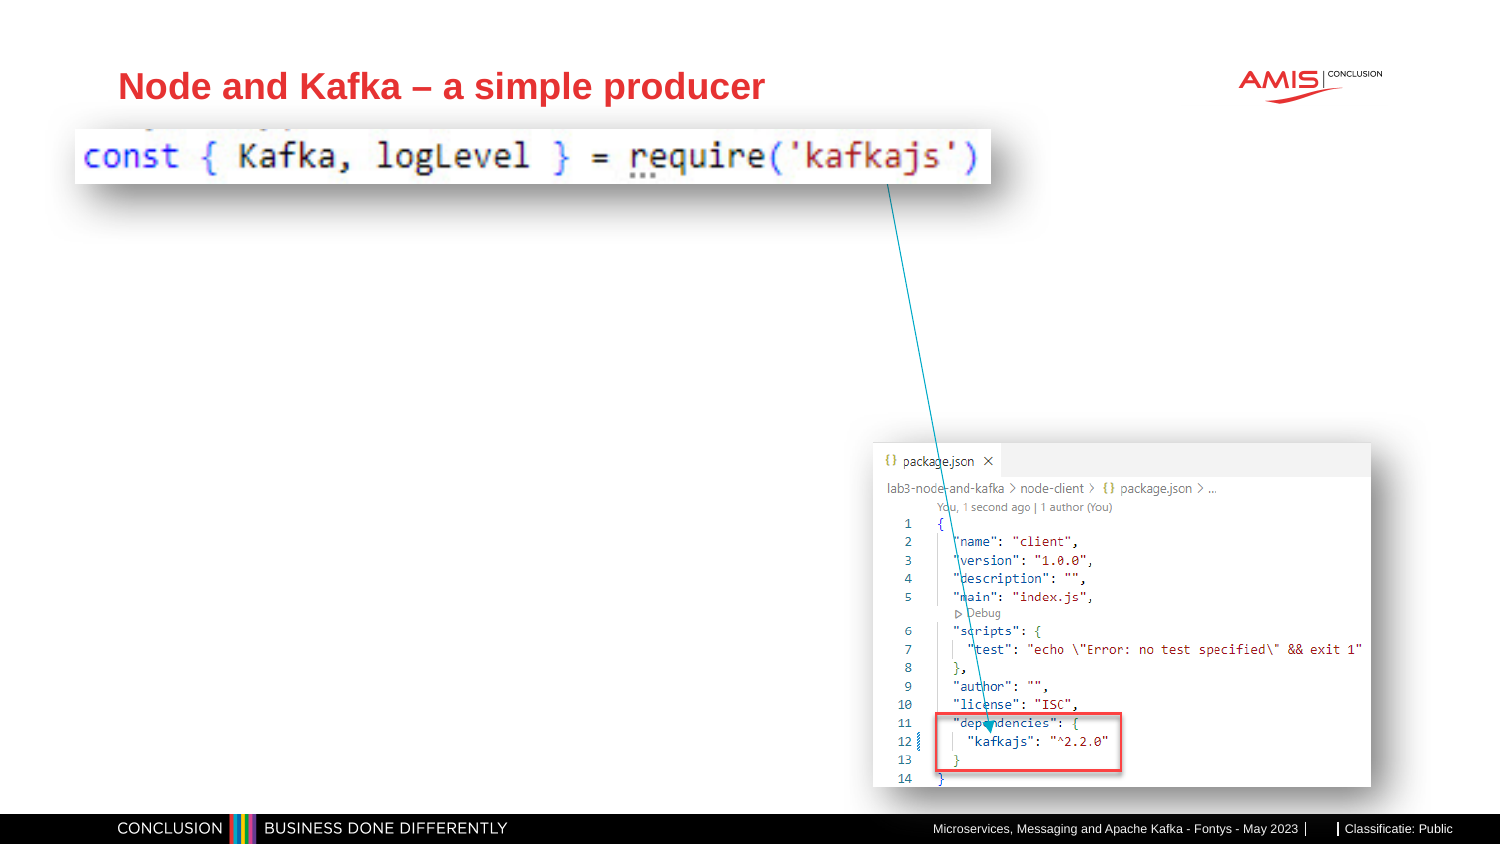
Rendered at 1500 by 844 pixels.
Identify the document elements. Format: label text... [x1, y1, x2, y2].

picture [1205, 59, 1388, 106]
picture [873, 442, 1371, 787]
footer Microservices, Messaging and Apache Kafka - Fontys - May 2023 [814, 820, 1299, 839]
picture [239, 814, 1500, 844]
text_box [885, 184, 991, 734]
picture [75, 129, 991, 184]
picture [0, 814, 236, 844]
title Node and Kafka – a simple producer [118, 47, 1205, 130]
